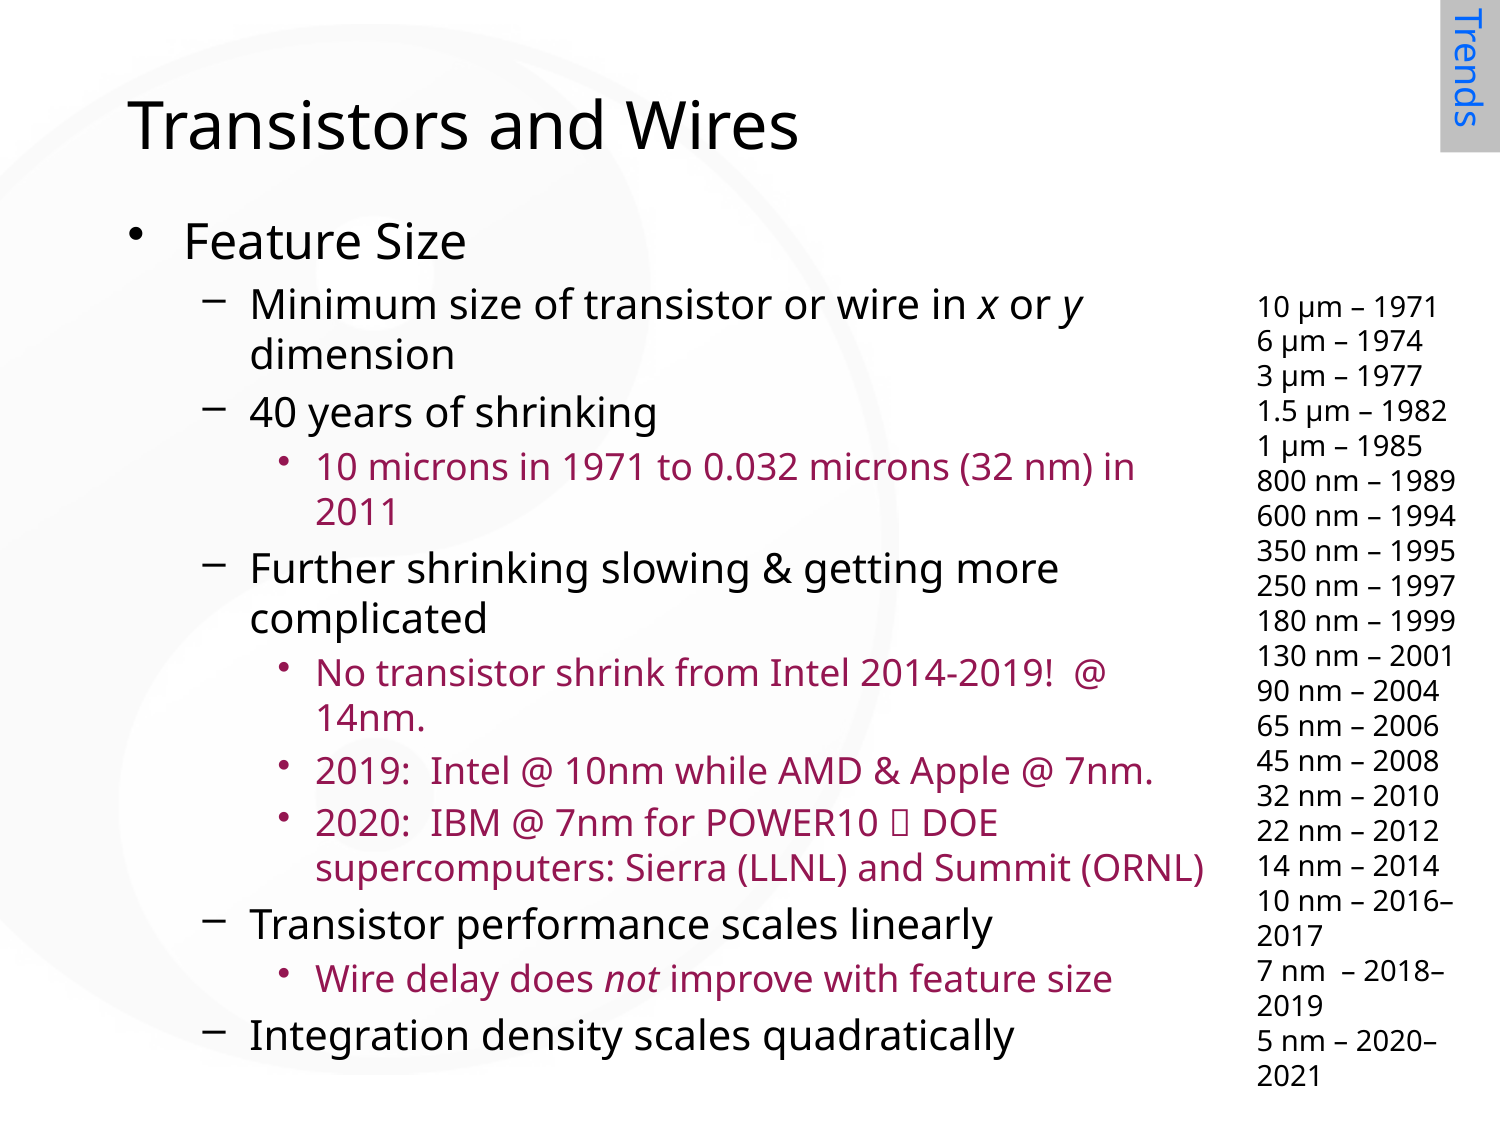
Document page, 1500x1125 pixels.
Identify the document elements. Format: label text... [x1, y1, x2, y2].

text_box 10 µm – 1971 6 µm – 1974 3 µm – 1977 1.5 µm – 1982 1 µm – 1985 800 nm – 1989 600 nm – 1994 350 nm – 1995 250 nm – 1997 180 nm – 1999 130 nm – 2001 90 nm – 2004 65 nm – 2006 45 nm – 2008 32 nm – 2010 22 nm – 2012 14 nm – 2014 10 nm – 2016–2017 7 nm – 2018–2019 5 nm – 2020–2021 [1241, 280, 1496, 1100]
text_box Trends [1440, 0, 1500, 153]
title Transistors and Wires [112, 60, 1388, 186]
list Feature Size Minimum size of transistor or wire in x or y dimension 40 years of shrinking 10 microns in 1971 to 0.032 microns (32 nm) in 2011 Further shrinking slowing & getting more complicated No transistor shrink from Intel 2014-2019! @ 14nm. 2019: Intel @ 10nm while AMD & Apple @ 7nm. 2020: IBM @ 7nm for POWER10  DOE supercomputers: Sierra (LLNL) and Summit (ORNL) Transistor performance scales linearly Wire delay does not improve with feature size Integration density scales quadratically [112, 201, 1244, 1038]
